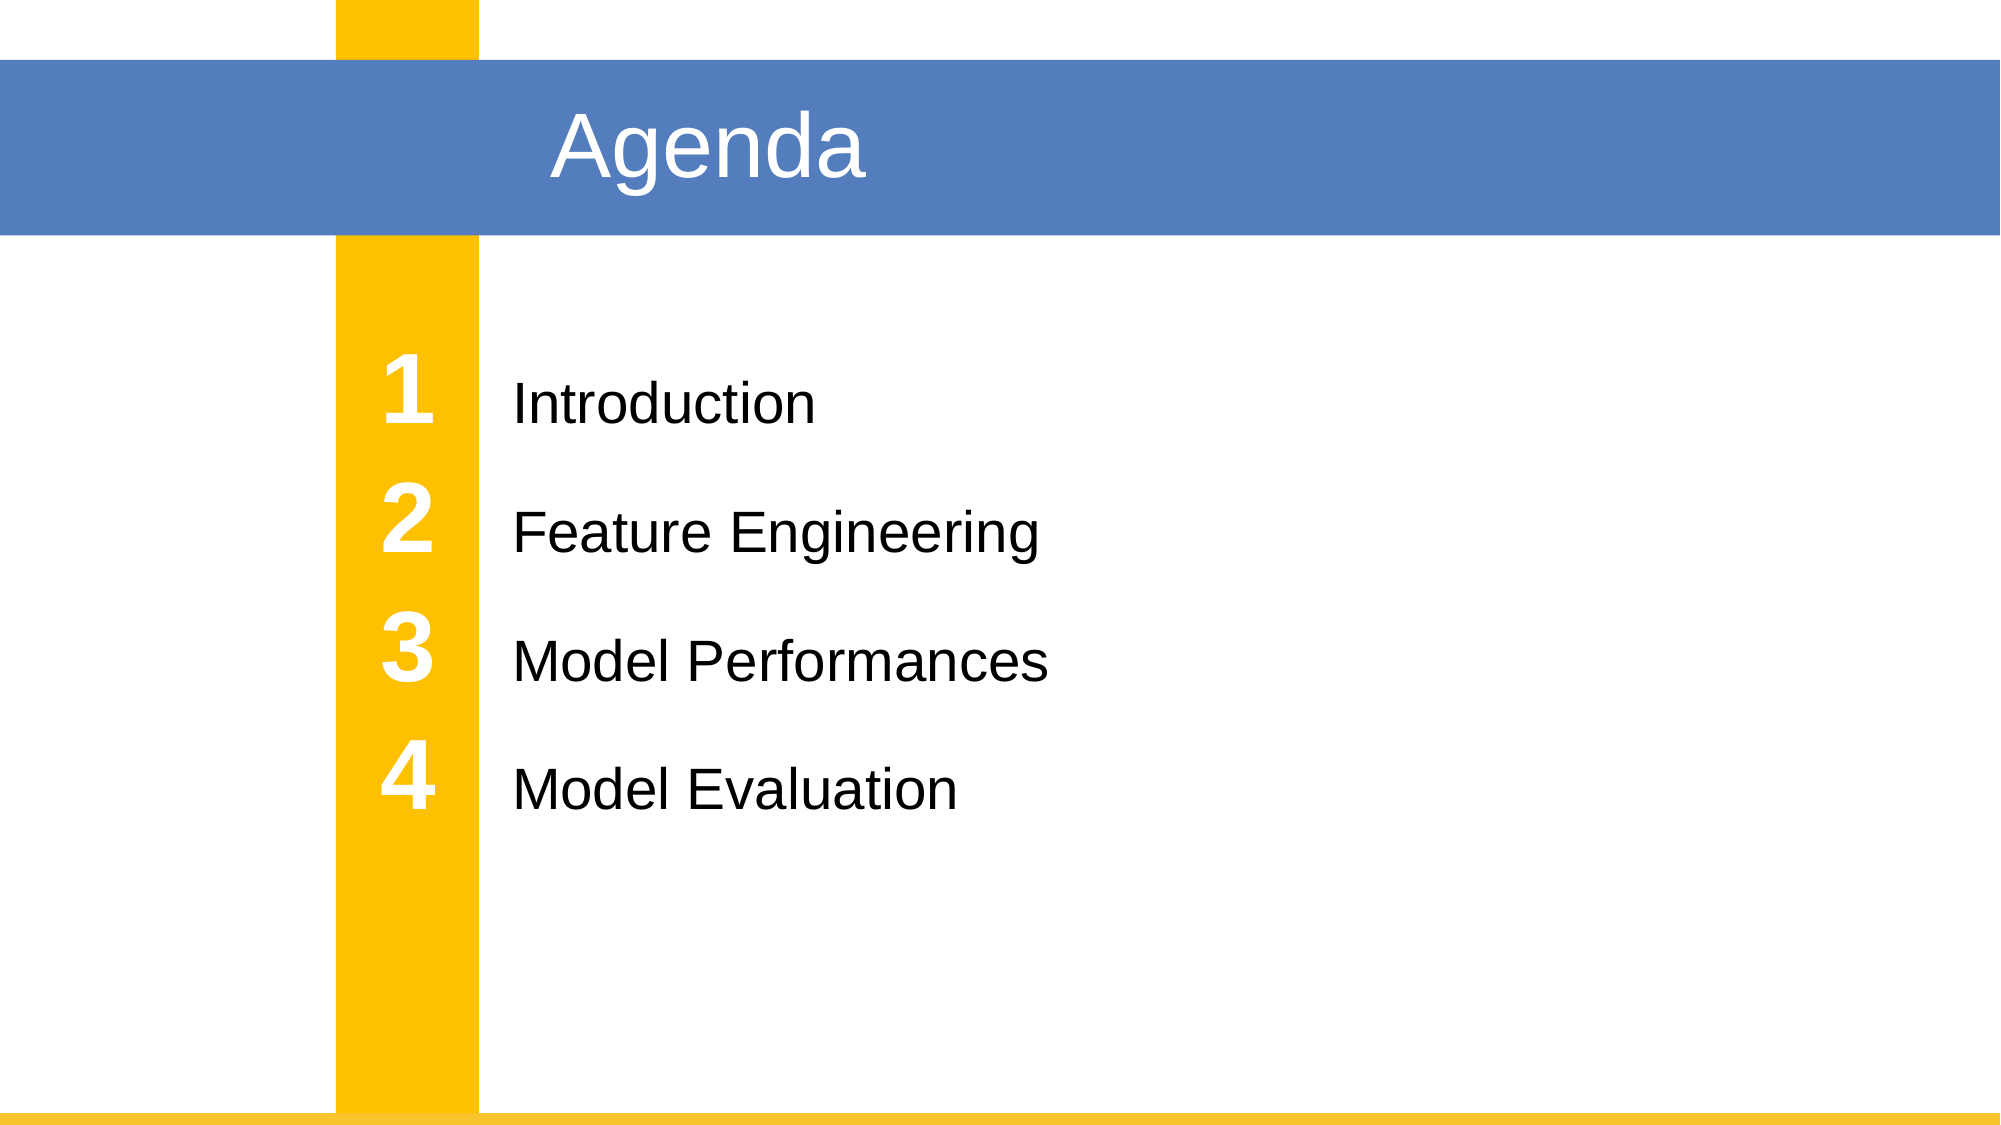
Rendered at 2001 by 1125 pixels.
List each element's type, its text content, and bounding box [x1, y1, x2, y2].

title Agenda [0, 59, 2000, 236]
text_box [335, 0, 479, 59]
list 1 Introduction 2 Feature Engineering 3 Model Performances 4 Model Evaluation [365, 254, 1440, 1048]
text_box [335, 236, 479, 1113]
text_box [0, 1113, 2000, 1125]
